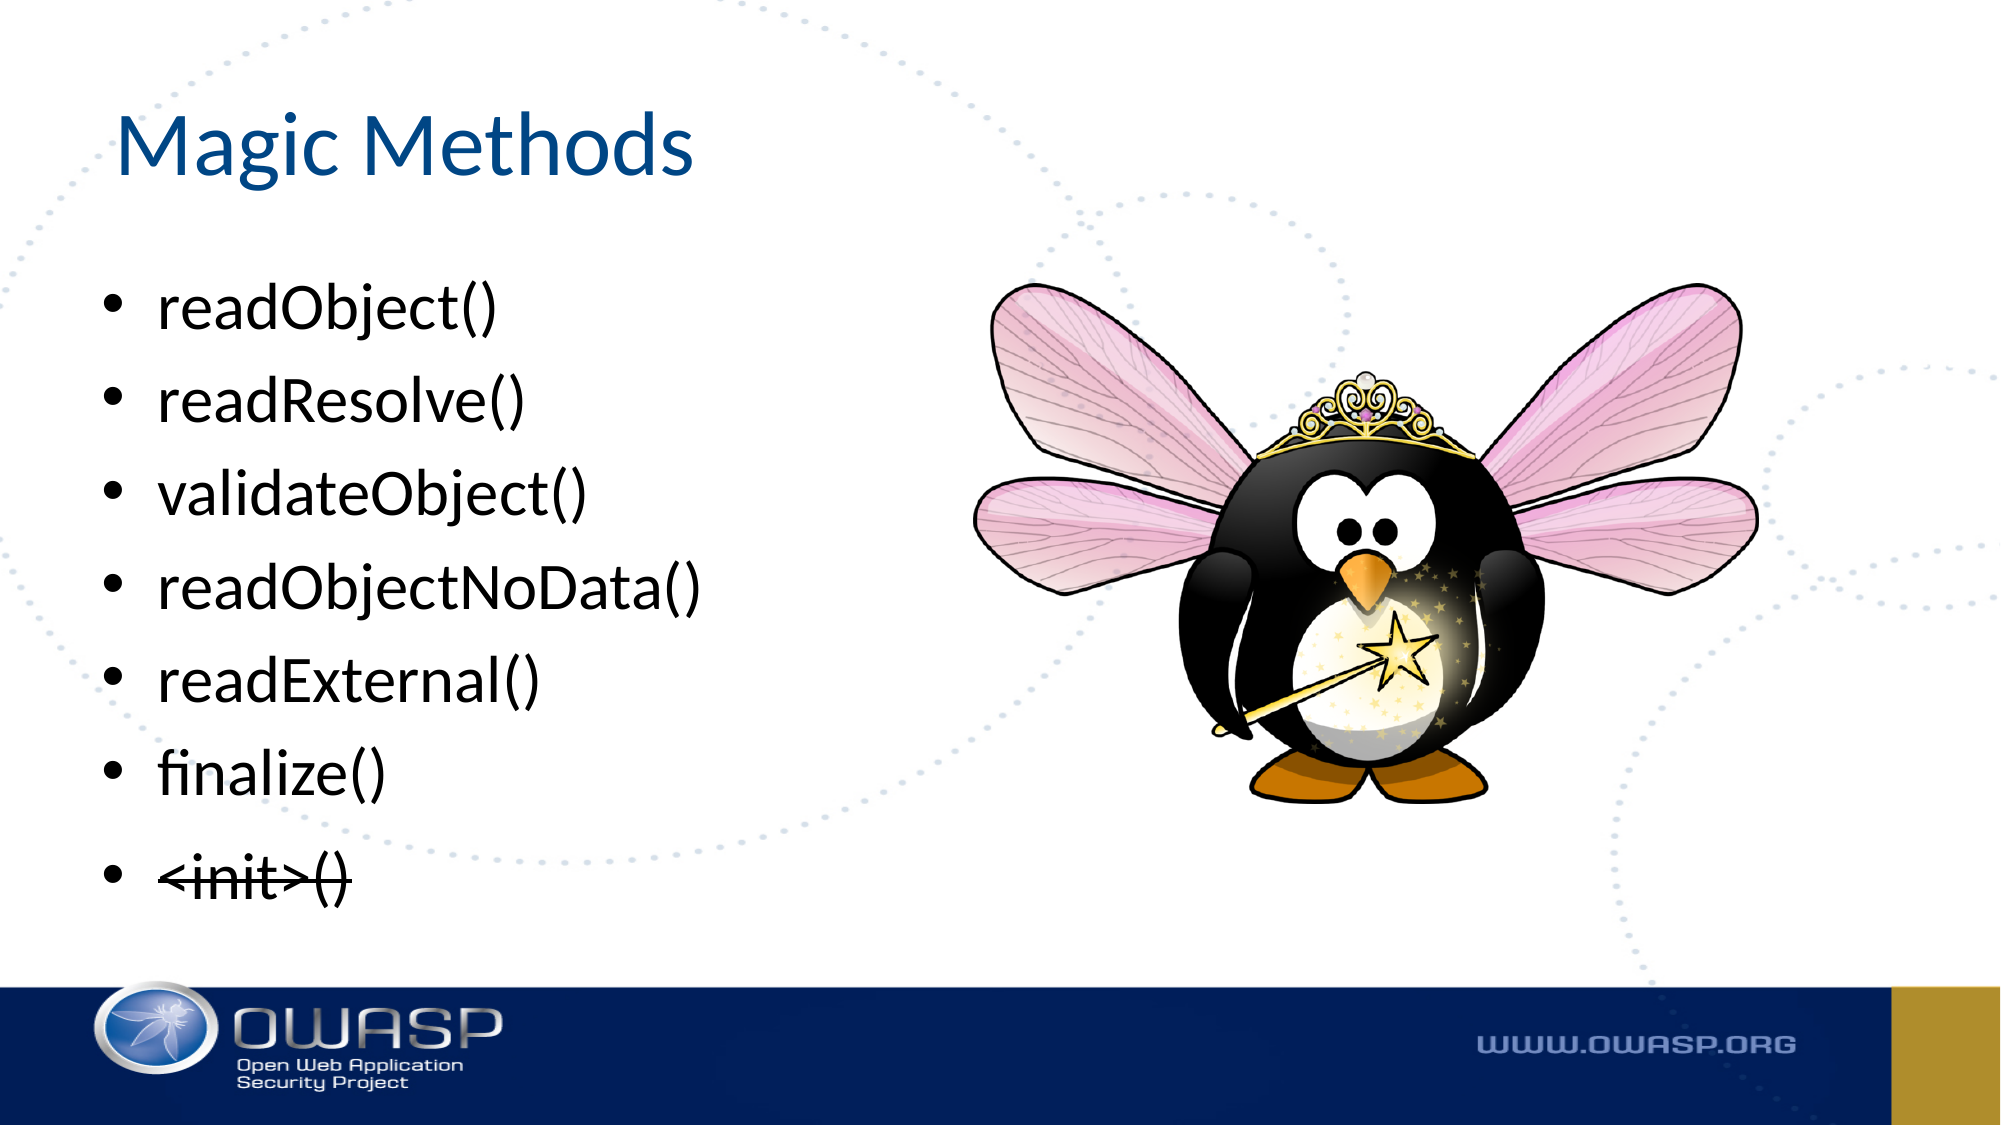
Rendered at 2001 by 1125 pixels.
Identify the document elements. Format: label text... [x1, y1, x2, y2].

title Magic Methods [99, 45, 1900, 233]
picture [0, 0, 2001, 1125]
list readObject() readResolve() validateObject() readObjectNoData() readExternal() finalize() [99, 262, 1900, 833]
text_box <init>() [99, 833, 1900, 929]
